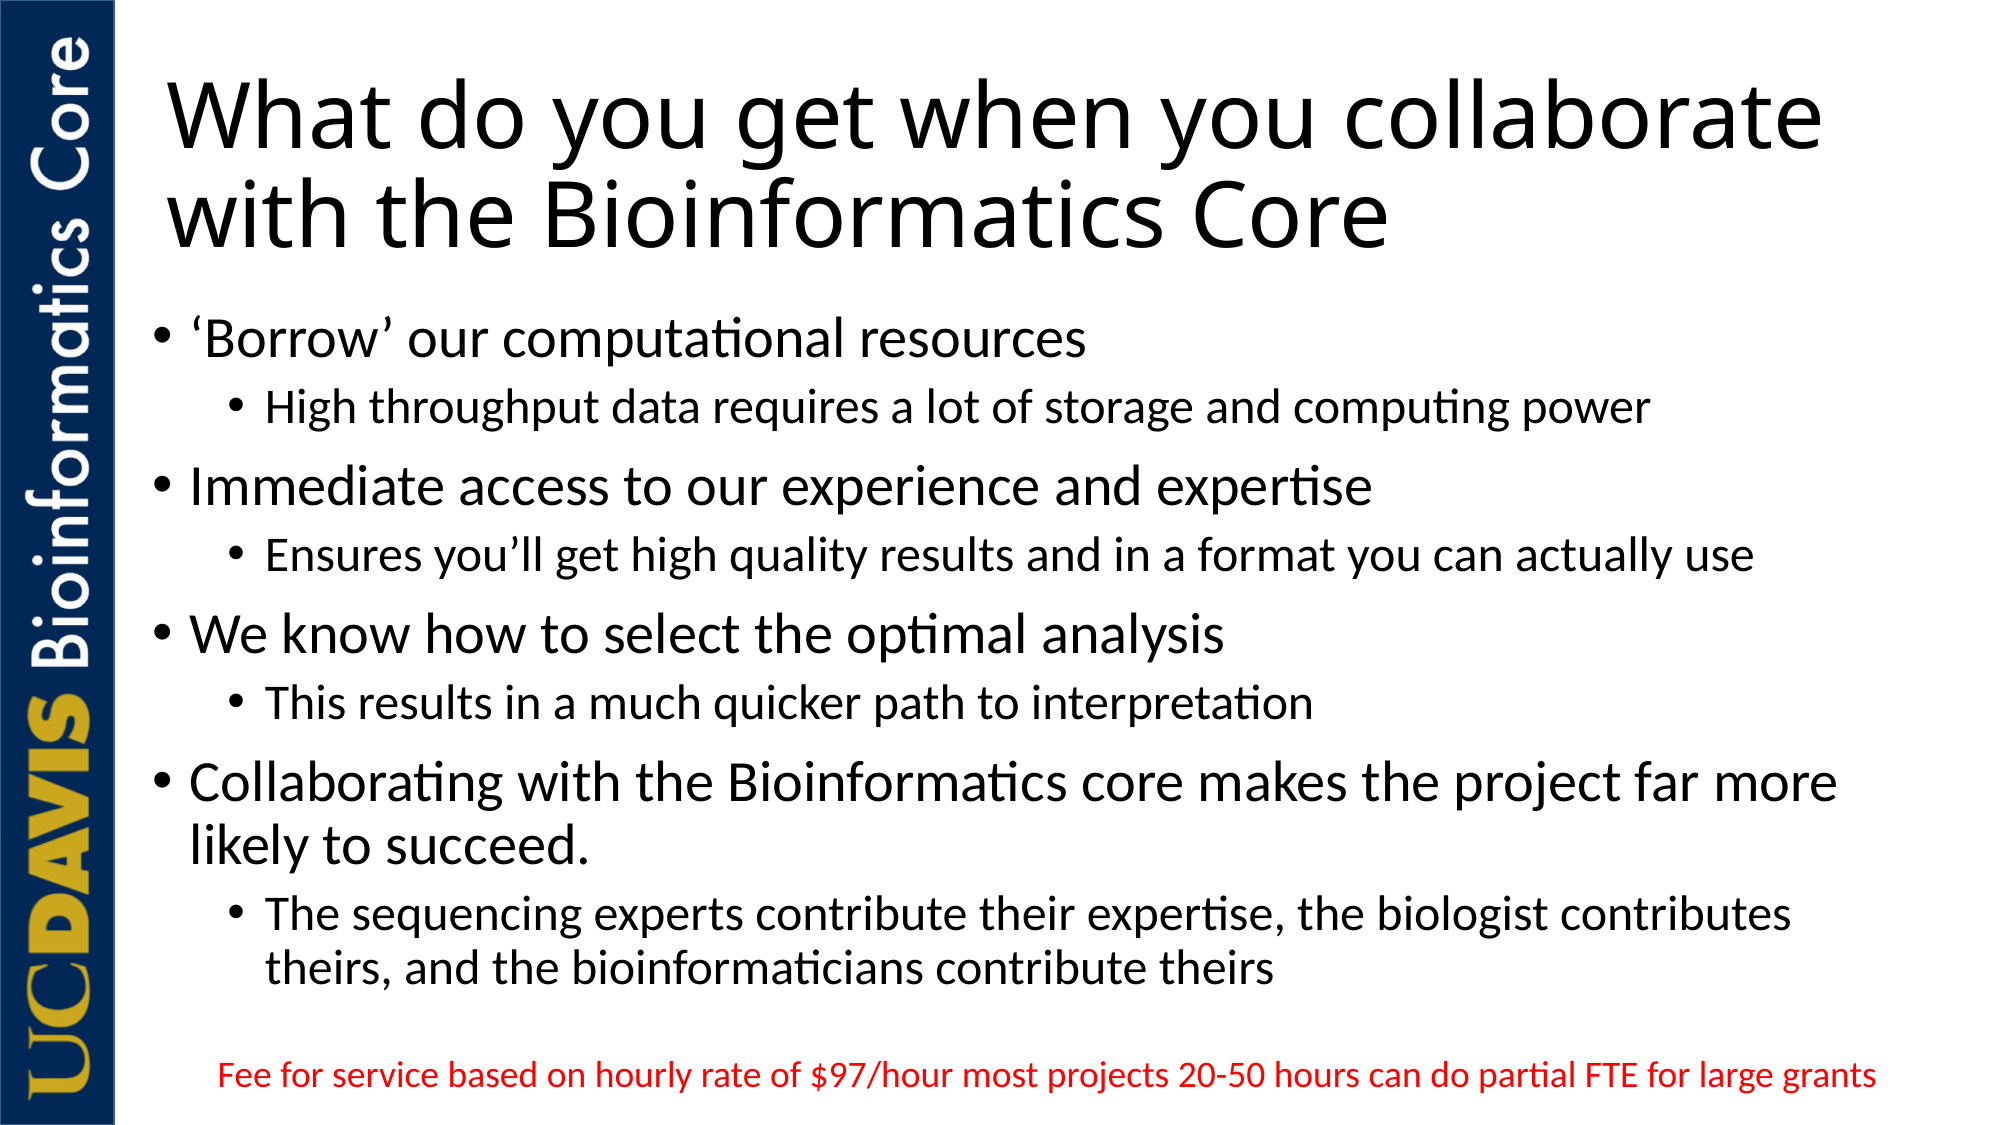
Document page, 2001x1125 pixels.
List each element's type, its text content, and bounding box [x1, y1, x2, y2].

text_box Fee for service based on hourly rate of $97/hour most projects 20-50 hours can do partial FTE for large grants [203, 1042, 1928, 1103]
list ‘Borrow’ our computational resources High throughput data requires a lot of storage and computing power Immediate access to our experience and expertise Ensures you’ll get high quality results and in a format you can actually use We know how to select the optimal analysis This results in a much quicker path to interpretation Collaborating with the Bioinformatics core makes the project far more likely to succeed. The sequencing experts contribute their expertise, the biologist contributes theirs, and the bioinformaticians contribute theirs [137, 299, 1863, 1014]
picture [8, 0, 112, 1121]
title What do you get when you collaborate with the Bioinformatics Core [151, 59, 1877, 278]
